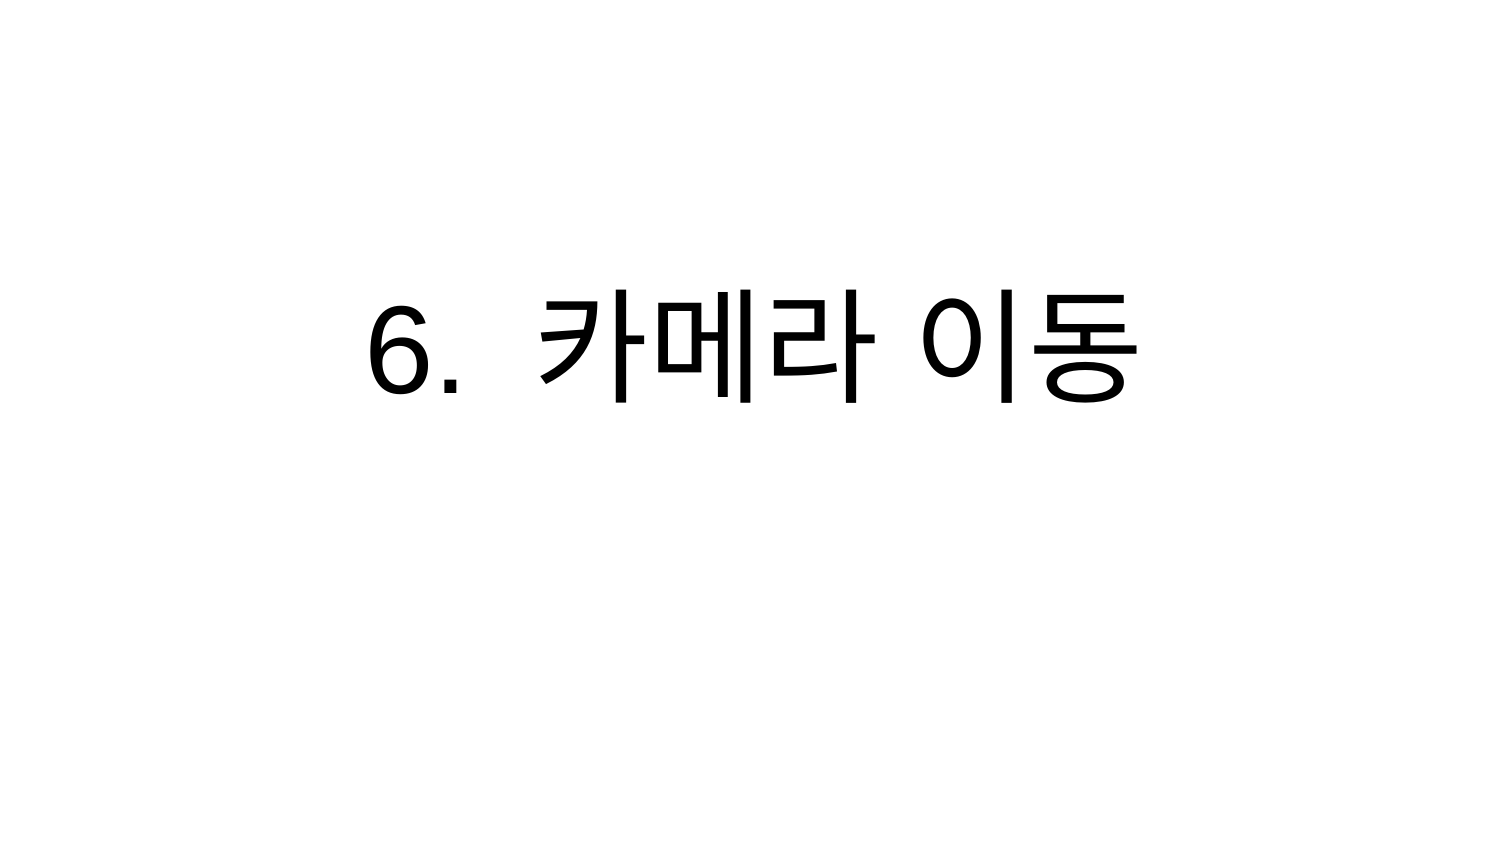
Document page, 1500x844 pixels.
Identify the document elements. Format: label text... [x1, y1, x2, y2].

text_box 6. 카메라 이동 [274, 270, 1226, 436]
